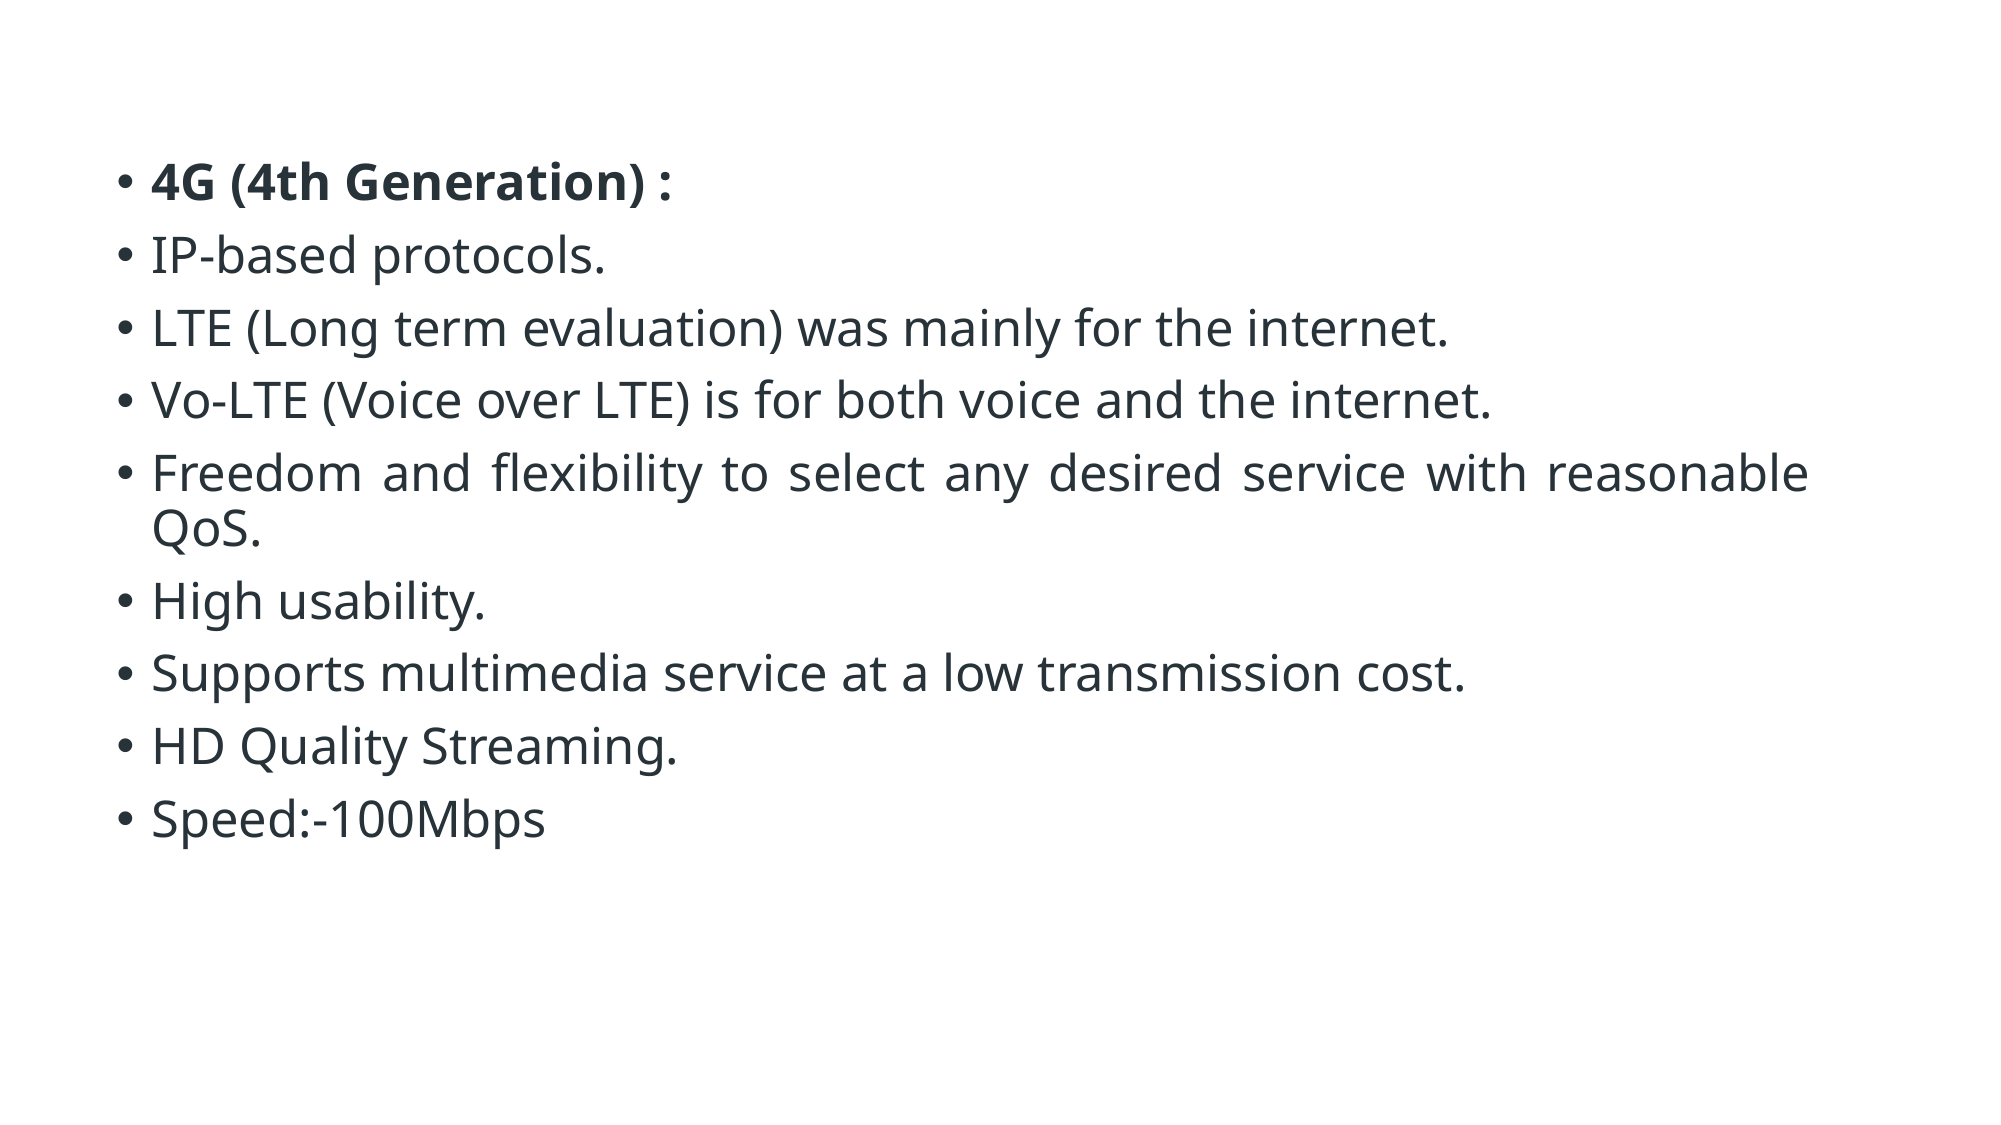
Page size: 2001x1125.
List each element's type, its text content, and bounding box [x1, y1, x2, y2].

list 4G (4th Generation) : IP-based protocols. LTE (Long term evaluation) was mainly for the internet. Vo-LTE (Voice over LTE) is for both voice and the internet. Freedom and flexibility to select any desired service with reasonable QoS. High usability. Supports multimedia service at a low transmission cost. HD Quality Streaming. Speed:-100Mbps [101, 149, 1827, 864]
